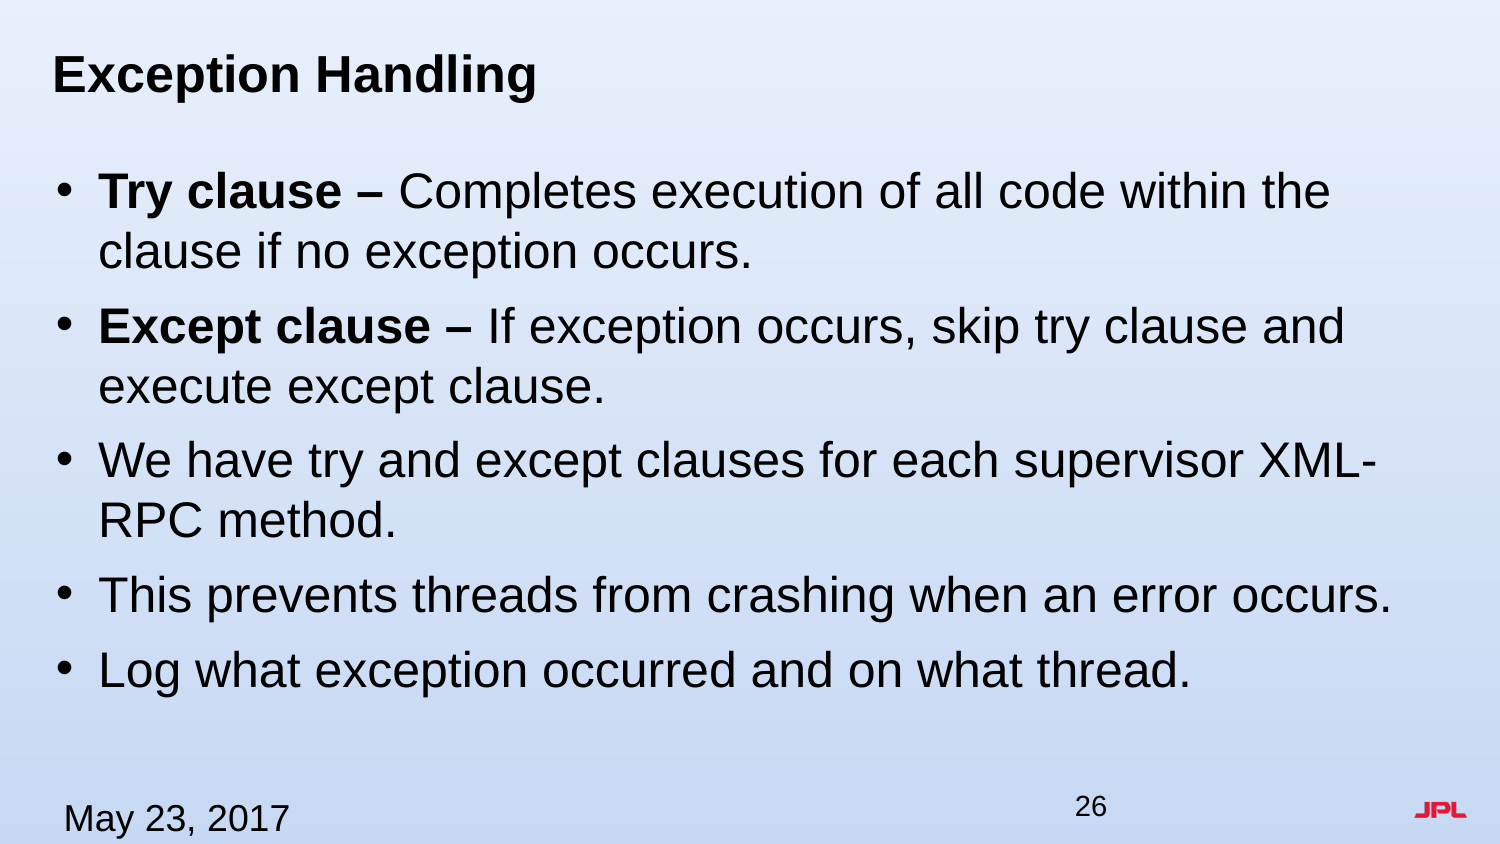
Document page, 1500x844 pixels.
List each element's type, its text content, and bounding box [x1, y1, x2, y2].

slide_number 26 [1074, 786, 1413, 833]
picture [1413, 798, 1469, 819]
text_box May 23, 2017 [55, 786, 406, 844]
list Try clause – Completes execution of all code within the clause if no exception occurs. Except clause – If exception occurs, skip try clause and execute except clause. We have try and except clauses for each supervisor XML-RPC method. This prevents threads from crashing when an error occurs. Log what exception occurred and on what thread. [55, 158, 1429, 775]
title Exception Handling [52, 39, 1463, 118]
